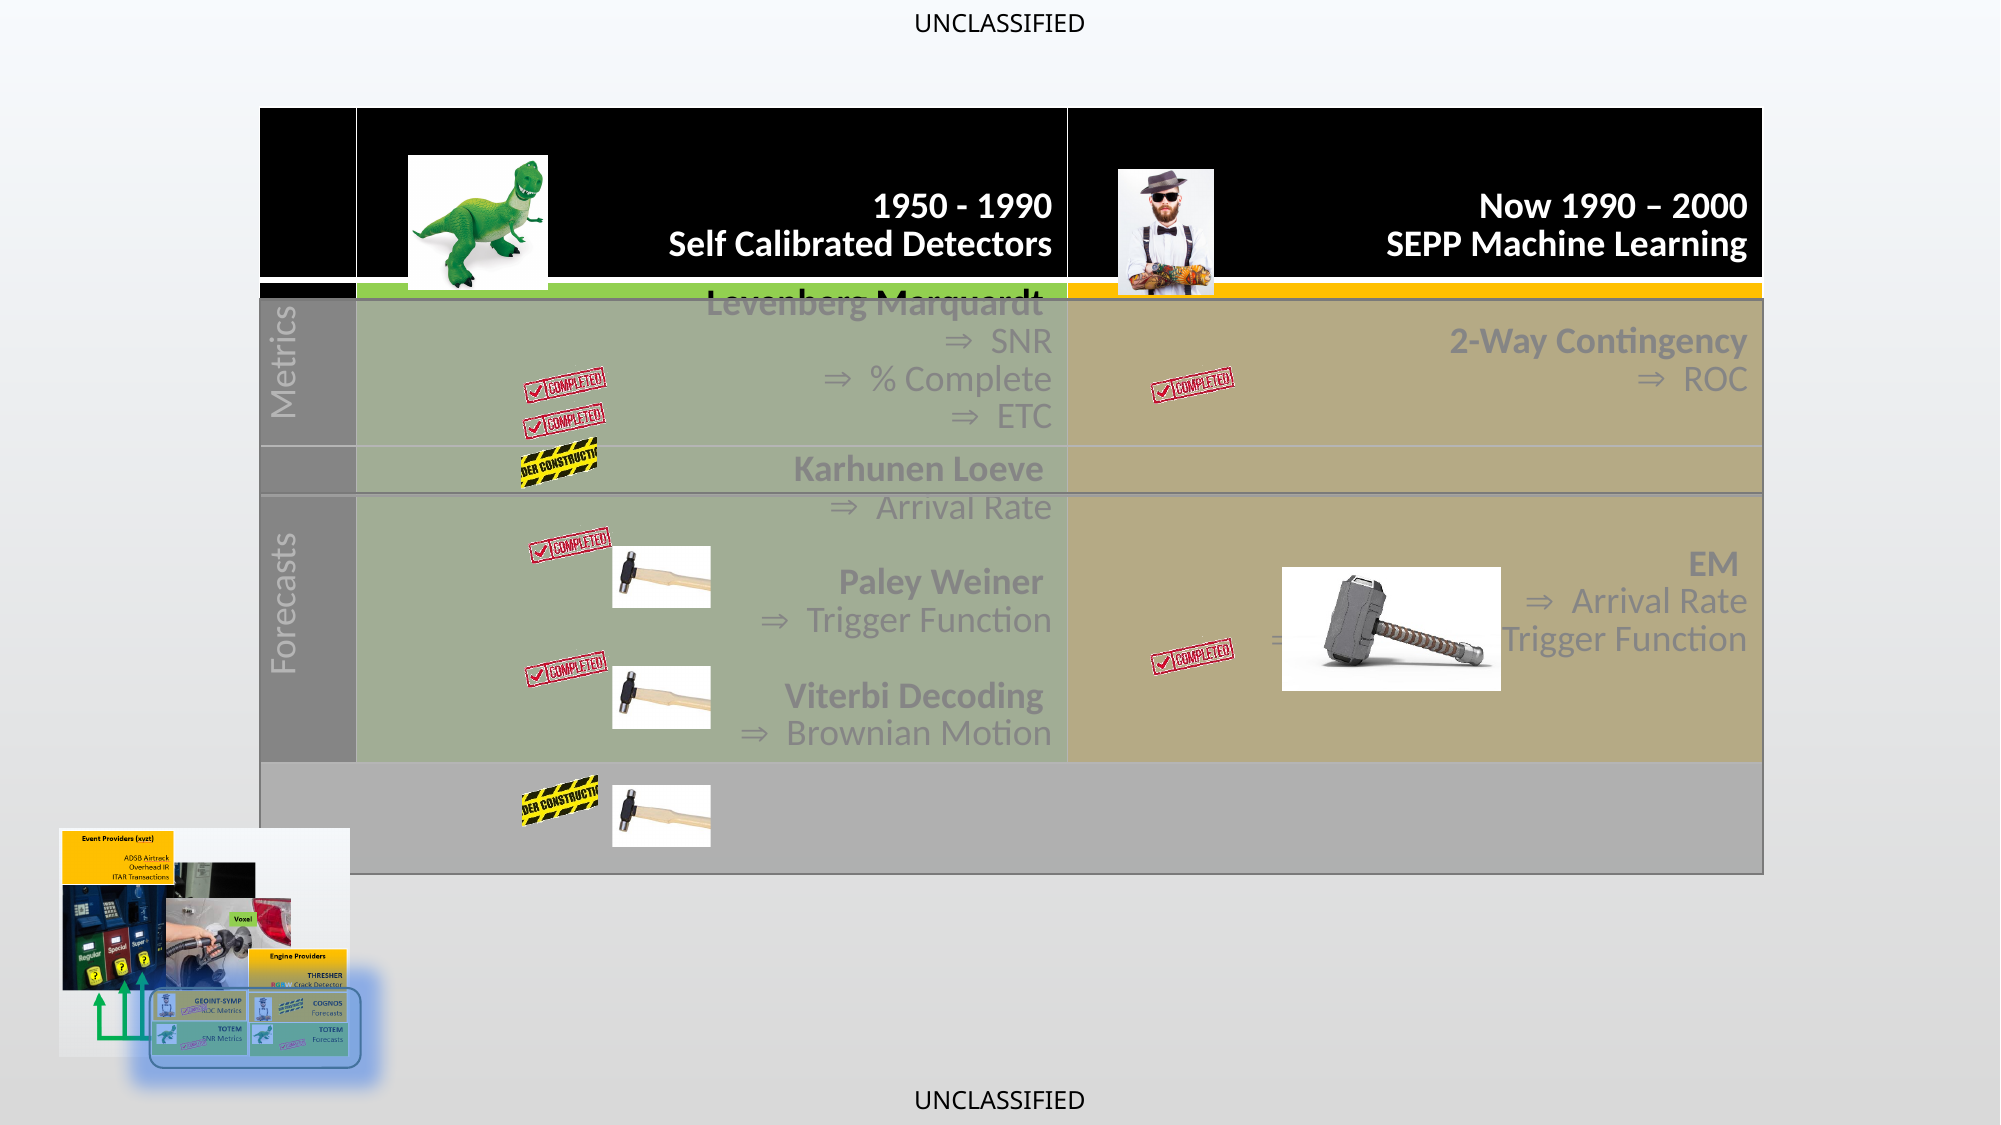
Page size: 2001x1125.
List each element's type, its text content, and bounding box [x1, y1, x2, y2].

table_header [260, 108, 356, 277]
picture [59, 828, 350, 1057]
text_box [148, 987, 362, 1069]
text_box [520, 363, 1236, 829]
picture [1118, 169, 1214, 295]
picture [408, 155, 548, 290]
table_header 1950 - 1990 Self Calibrated Detectors [357, 108, 1067, 277]
table_cell Metrics [260, 283, 356, 298]
table_cell Levenberg Marquardt SNR % Complete ETC [357, 283, 1067, 298]
table_header Now 1990 – 2000 SEPP Machine Learning [1068, 108, 1762, 277]
text_box [259, 298, 1764, 492]
table_cell 2-Way Contingency ROC [1068, 283, 1762, 298]
text_box [259, 492, 1764, 875]
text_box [612, 546, 1501, 847]
